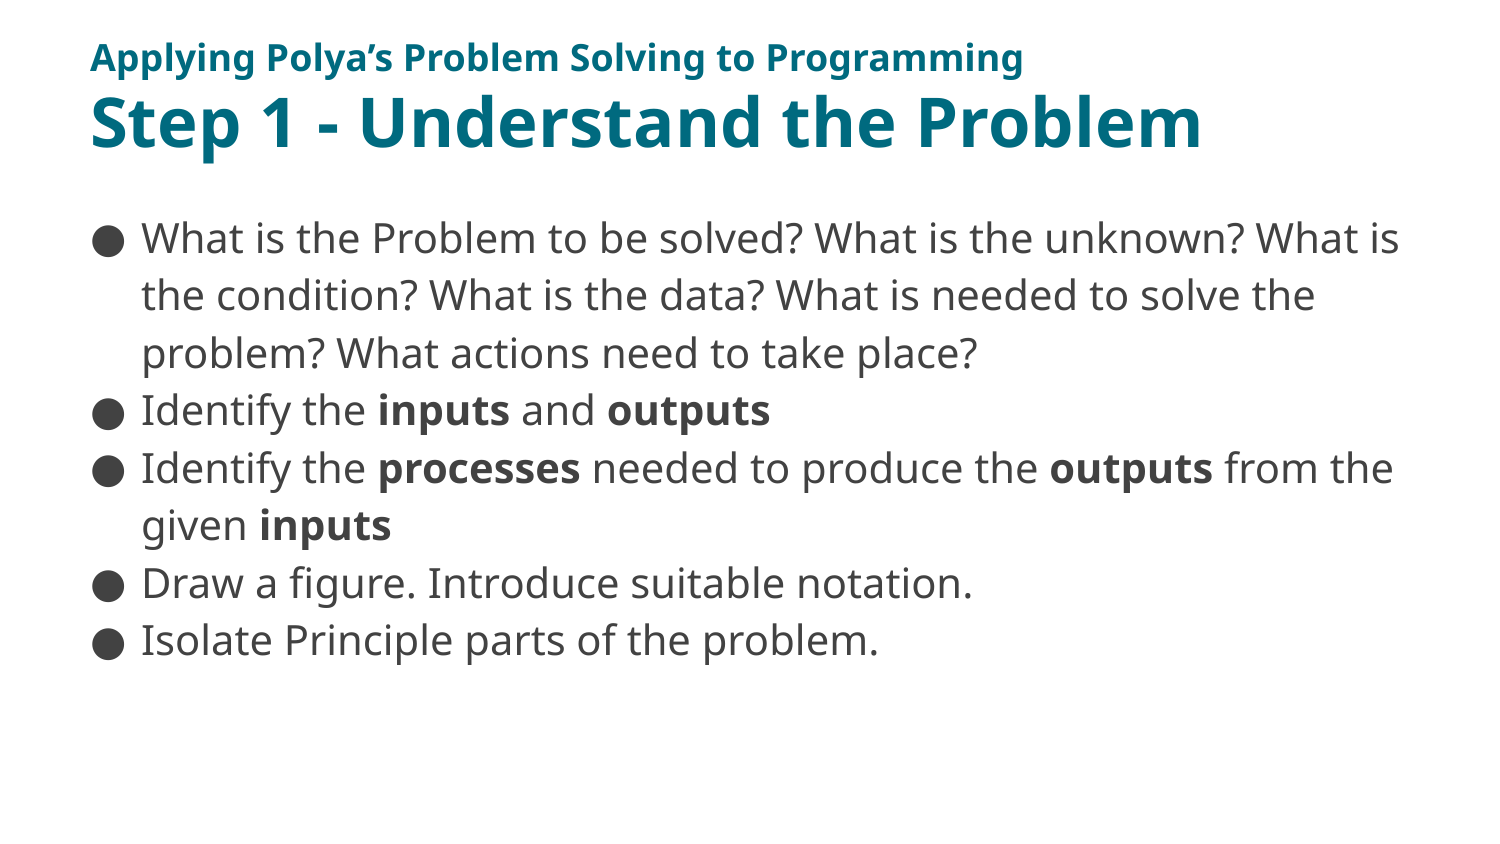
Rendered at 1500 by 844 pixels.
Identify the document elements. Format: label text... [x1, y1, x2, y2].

title Applying Polya’s Problem Solving to Programming Step 1 - Understand the Problem [75, 19, 1425, 174]
list What is the Problem to be solved? What is the unknown? What is the condition? What is the data? What is needed to solve the problem? What actions need to take place? Identify the inputs and outputs Identify the processes needed to produce the outputs from the given inputs Draw a figure. Introduce suitable notation. Isolate Principle parts of the problem. [51, 189, 1449, 750]
